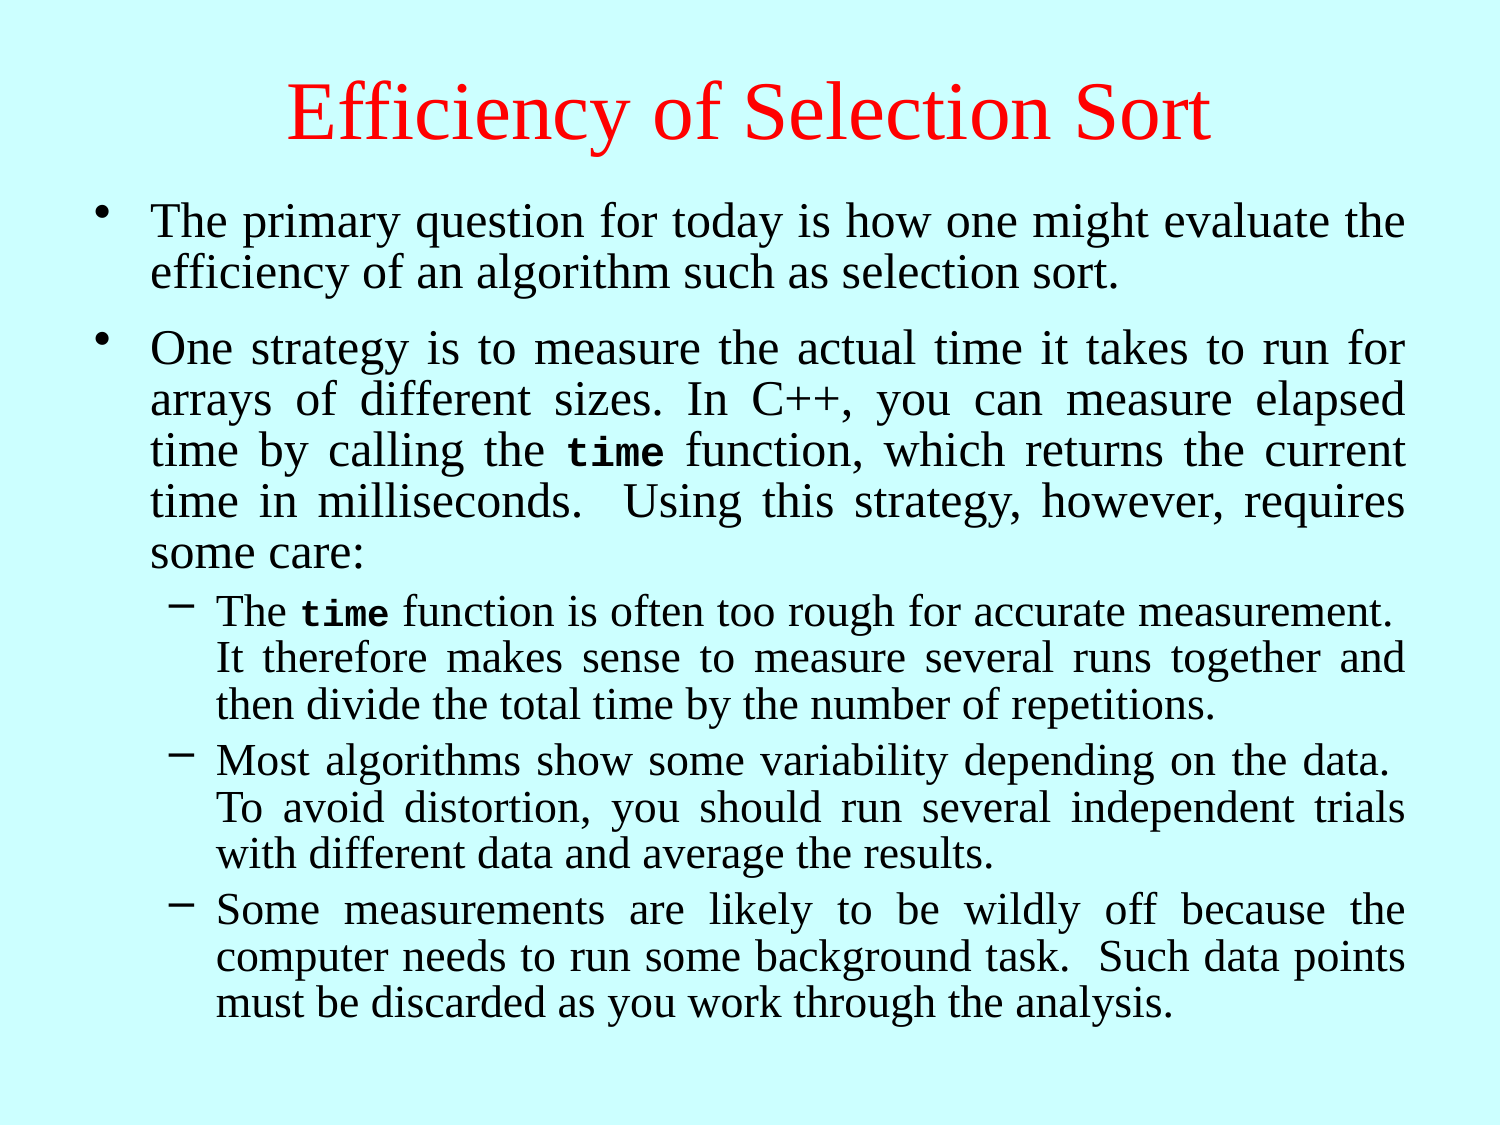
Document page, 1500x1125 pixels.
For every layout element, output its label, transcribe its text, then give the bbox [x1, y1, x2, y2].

title Efficiency of Selection Sort [0, 12, 1500, 201]
text_box The primary question for today is how one might evaluate the efficiency of an algorithm such as selection sort. One strategy is to measure the actual time it takes to run for arrays of different sizes. In C++, you can measure elapsed time by calling the time function, which returns the current time in milliseconds. Using this strategy, however, requires some care: The time function is often too rough for accurate measurement. It therefore makes sense to measure several runs together and then divide the total time by the number of repetitions. Most algorithms show some variability depending on the data. To avoid distortion, you should run several independent trials with different data and average the results. Some measurements are likely to be wildly off because the computer needs to run some background task. Such data points must be discarded as you work through the analysis. [79, 189, 1422, 1075]
